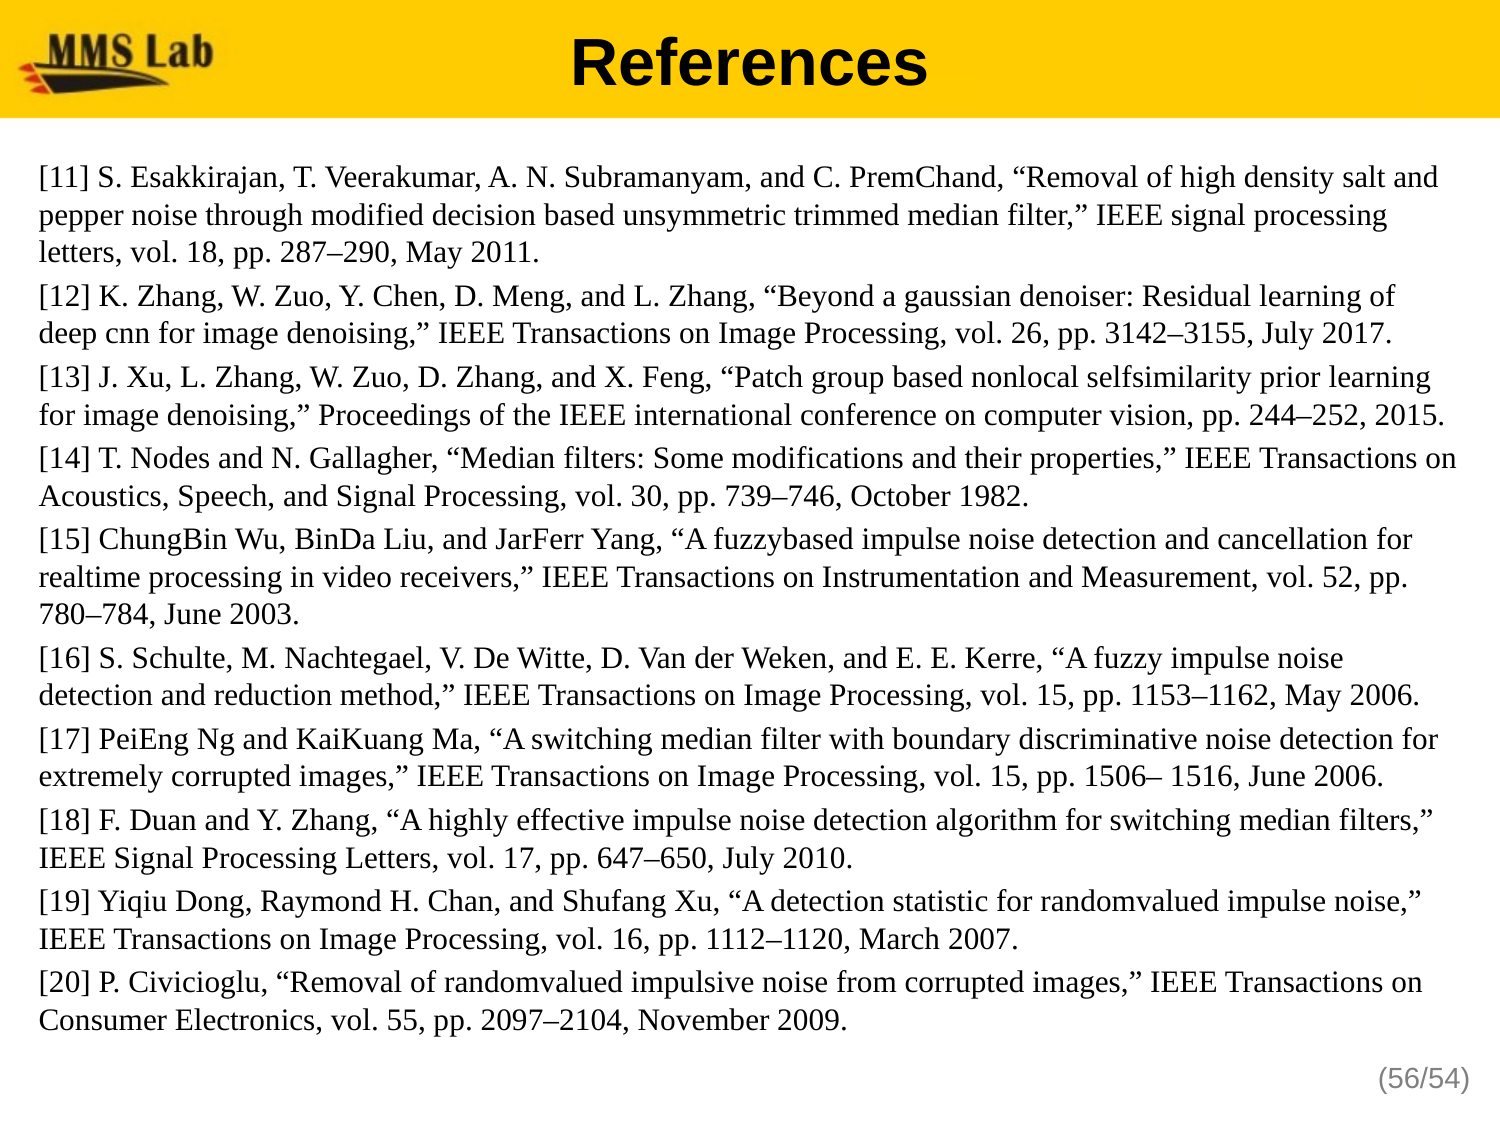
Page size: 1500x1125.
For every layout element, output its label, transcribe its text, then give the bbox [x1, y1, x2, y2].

list [11] S. Esakkirajan, T. Veerakumar, A. N. Subramanyam, and C. PremChand, “Removal of high density salt and pepper noise through modified decision based unsymmetric trimmed median filter,” IEEE signal processing letters, vol. 18, pp. 287–290, May 2011. [12] K. Zhang, W. Zuo, Y. Chen, D. Meng, and L. Zhang, “Beyond a gaussian denoiser: Residual learning of deep cnn for image denoising,” IEEE Transactions on Image Processing, vol. 26, pp. 3142–3155, July 2017. [13] J. Xu, L. Zhang, W. Zuo, D. Zhang, and X. Feng, “Patch group based nonlocal selfsimilarity prior learning for image denoising,” Proceedings of the IEEE international conference on computer vision, pp. 244–252, 2015. [14] T. Nodes and N. Gallagher, “Median filters: Some modifications and their properties,” IEEE Transactions on Acoustics, Speech, and Signal Processing, vol. 30, pp. 739–746, October 1982. [15] ChungBin Wu, BinDa Liu, and JarFerr Yang, “A fuzzybased impulse noise detection and cancellation for realtime processing in video receivers,” IEEE Transactions on Instrumentation and Measurement, vol. 52, pp. 780–784, June 2003. [16] S. Schulte, M. Nachtegael, V. De Witte, D. Van der Weken, and E. E. Kerre, “A fuzzy impulse noise detection and reduction method,” IEEE Transactions on Image Processing, vol. 15, pp. 1153–1162, May 2006. [17] PeiEng Ng and KaiKuang Ma, “A switching median filter with boundary discriminative noise detection for extremely corrupted images,” IEEE Transactions on Image Processing, vol. 15, pp. 1506– 1516, June 2006. [18] F. Duan and Y. Zhang, “A highly effective impulse noise detection algorithm for switching median filters,” IEEE Signal Processing Letters, vol. 17, pp. 647–650, July 2010. [19] Yiqiu Dong, Raymond H. Chan, and Shufang Xu, “A detection statistic for randomvalued impulse noise,” IEEE Transactions on Image Processing, vol. 16, pp. 1112–1120, March 2007. [20] P. Civicioglu, “Removal of randomvalued impulsive noise from corrupted images,” IEEE Transactions on Consumer Electronics, vol. 55, pp. 2097–2104, November 2009. [23, 149, 1477, 1106]
picture [0, 119, 1500, 1096]
text_box References [0, 0, 1500, 119]
